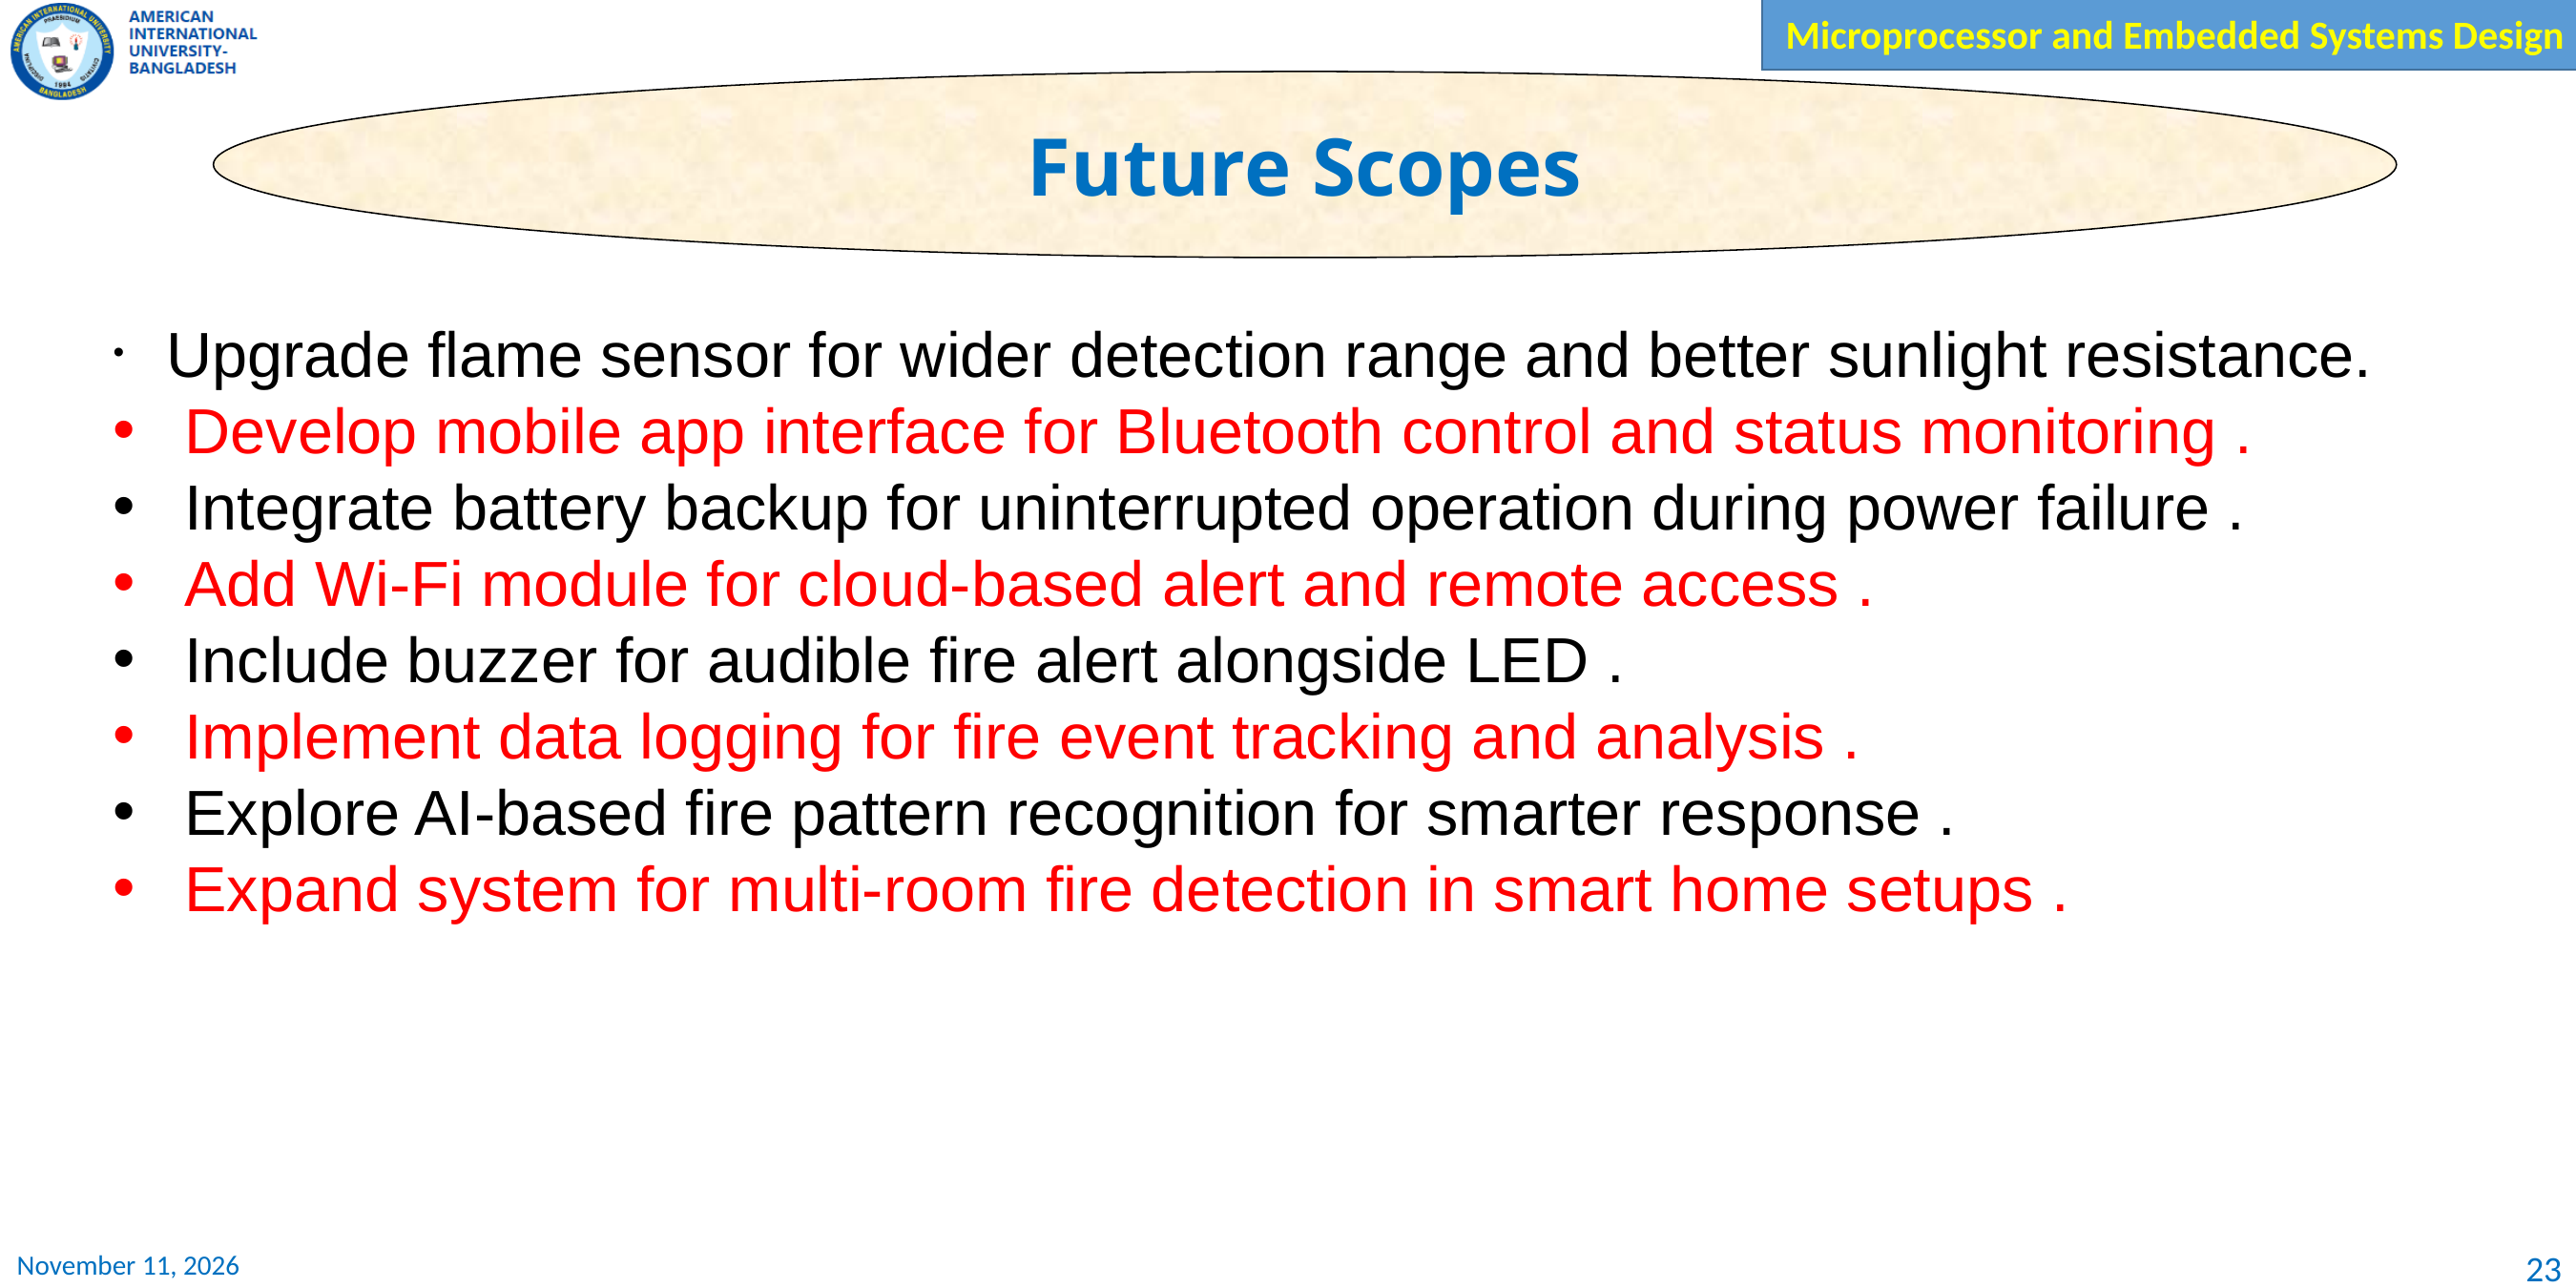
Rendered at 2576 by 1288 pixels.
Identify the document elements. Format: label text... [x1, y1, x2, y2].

picture [0, 3, 265, 104]
slide_number 23 [2369, 1239, 2576, 1285]
text_box Future Scopes [213, 71, 2397, 258]
text_box Upgrade flame sensor for wider detection range and better sunlight resistance. Develop mobile app interface for Bluetooth control and status monitoring . Integrate battery backup for uninterrupted operation during power failure . Add Wi-Fi module for cloud-based alert and remote access . Include buzzer for audible fire alert alongside LED . Implement data logging for fire event tracking and analysis . Explore AI-based fire pattern recognition for smarter response . Expand system for multi-room fire detection in smart home setups . [36, 306, 2532, 1080]
